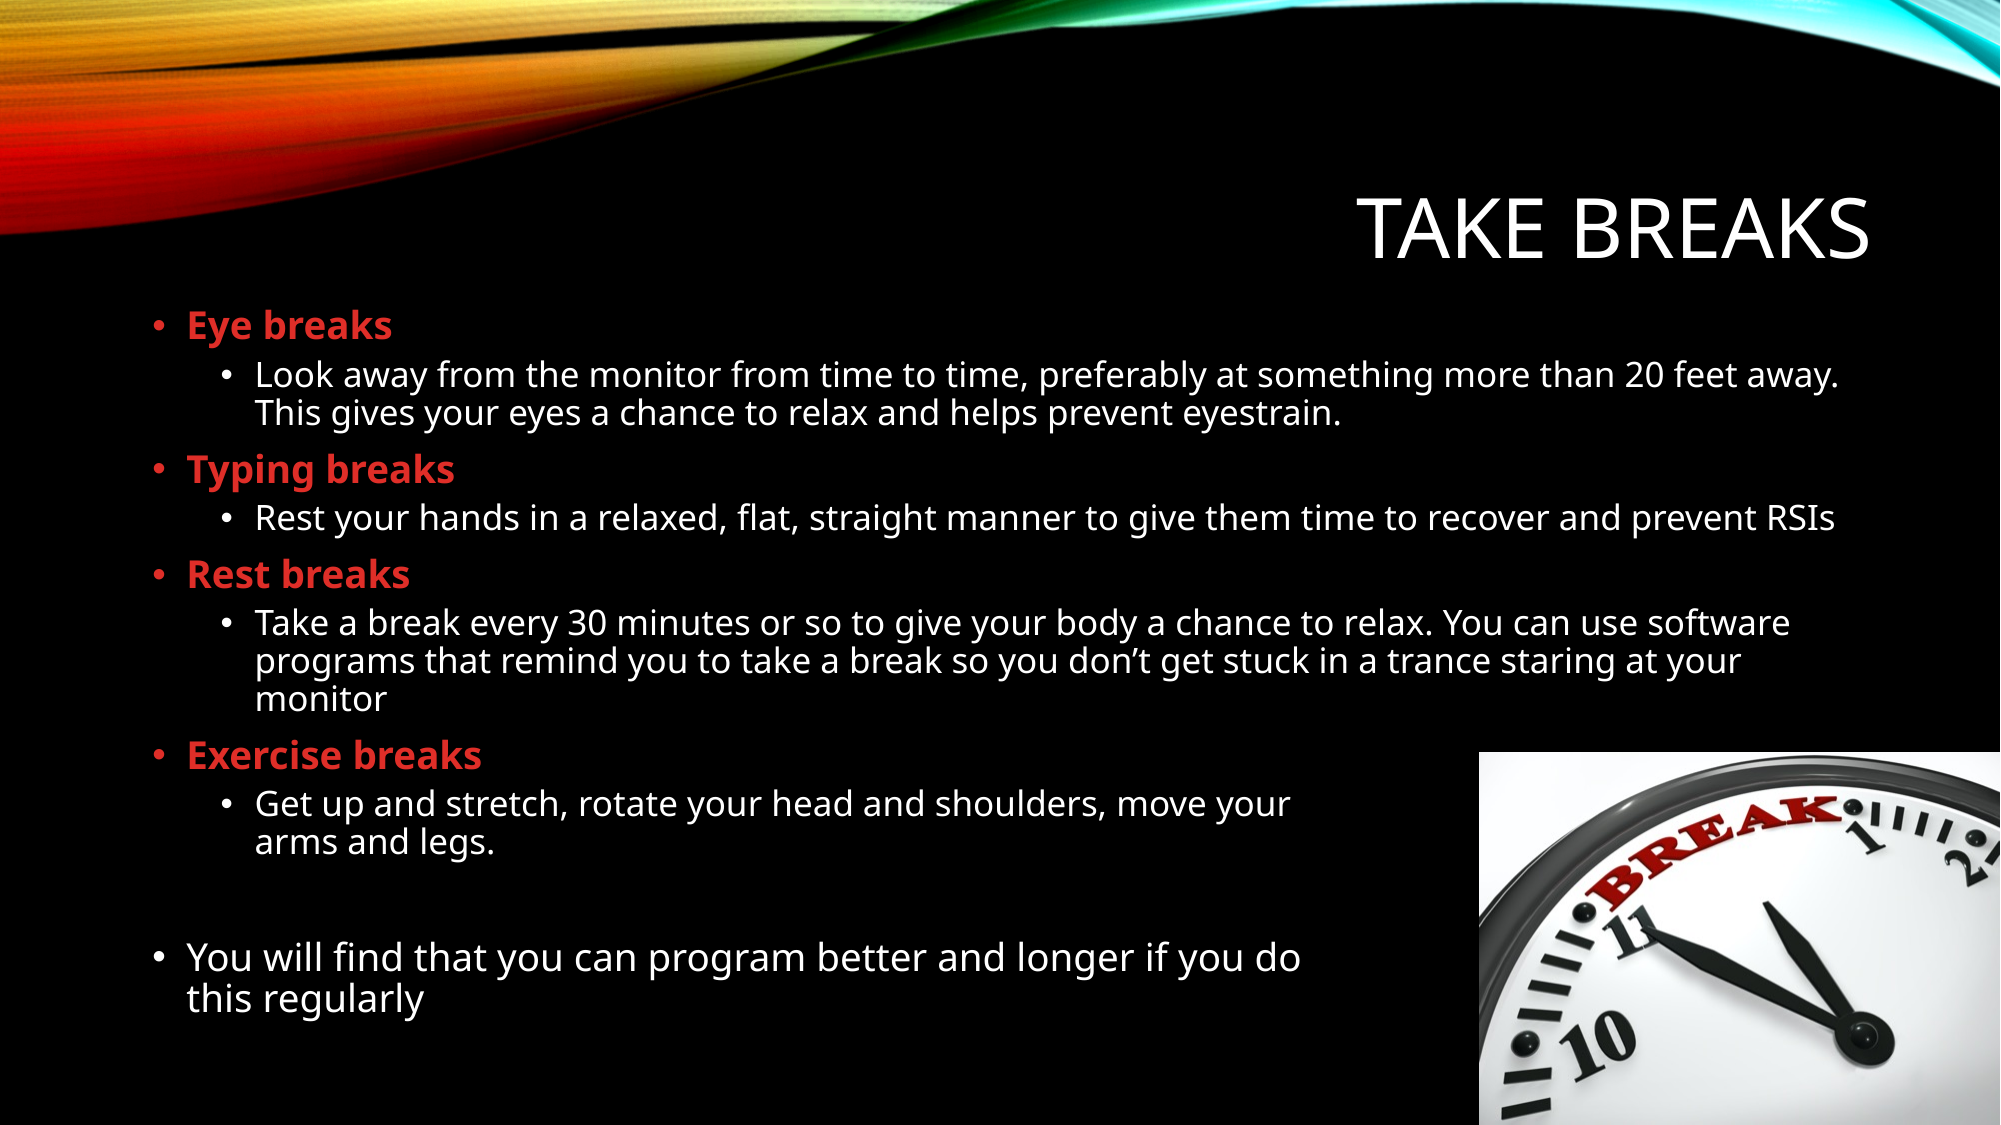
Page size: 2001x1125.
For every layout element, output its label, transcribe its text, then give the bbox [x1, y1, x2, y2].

picture [1478, 752, 2000, 1125]
title Take breaks [474, 125, 1888, 338]
list Eye breaks Look away from the monitor from time to time, preferably at something more than 20 feet away. This gives your eyes a chance to relax and helps prevent eyestrain. Typing breaks Rest your hands in a relaxed, flat, straight manner to give them time to recover and prevent RSIs Rest breaks Take a break every 30 minutes or so to give your body a chance to relax. You can use software programs that remind you to take a break so you don’t get stuck in a trance staring at your monitor Exercise breaks Get up and stretch, rotate your head and shoulders, move your arms and legs. You will find that you can program better and longer if you do this regularly [137, 299, 1863, 1066]
picture [0, 0, 2000, 237]
